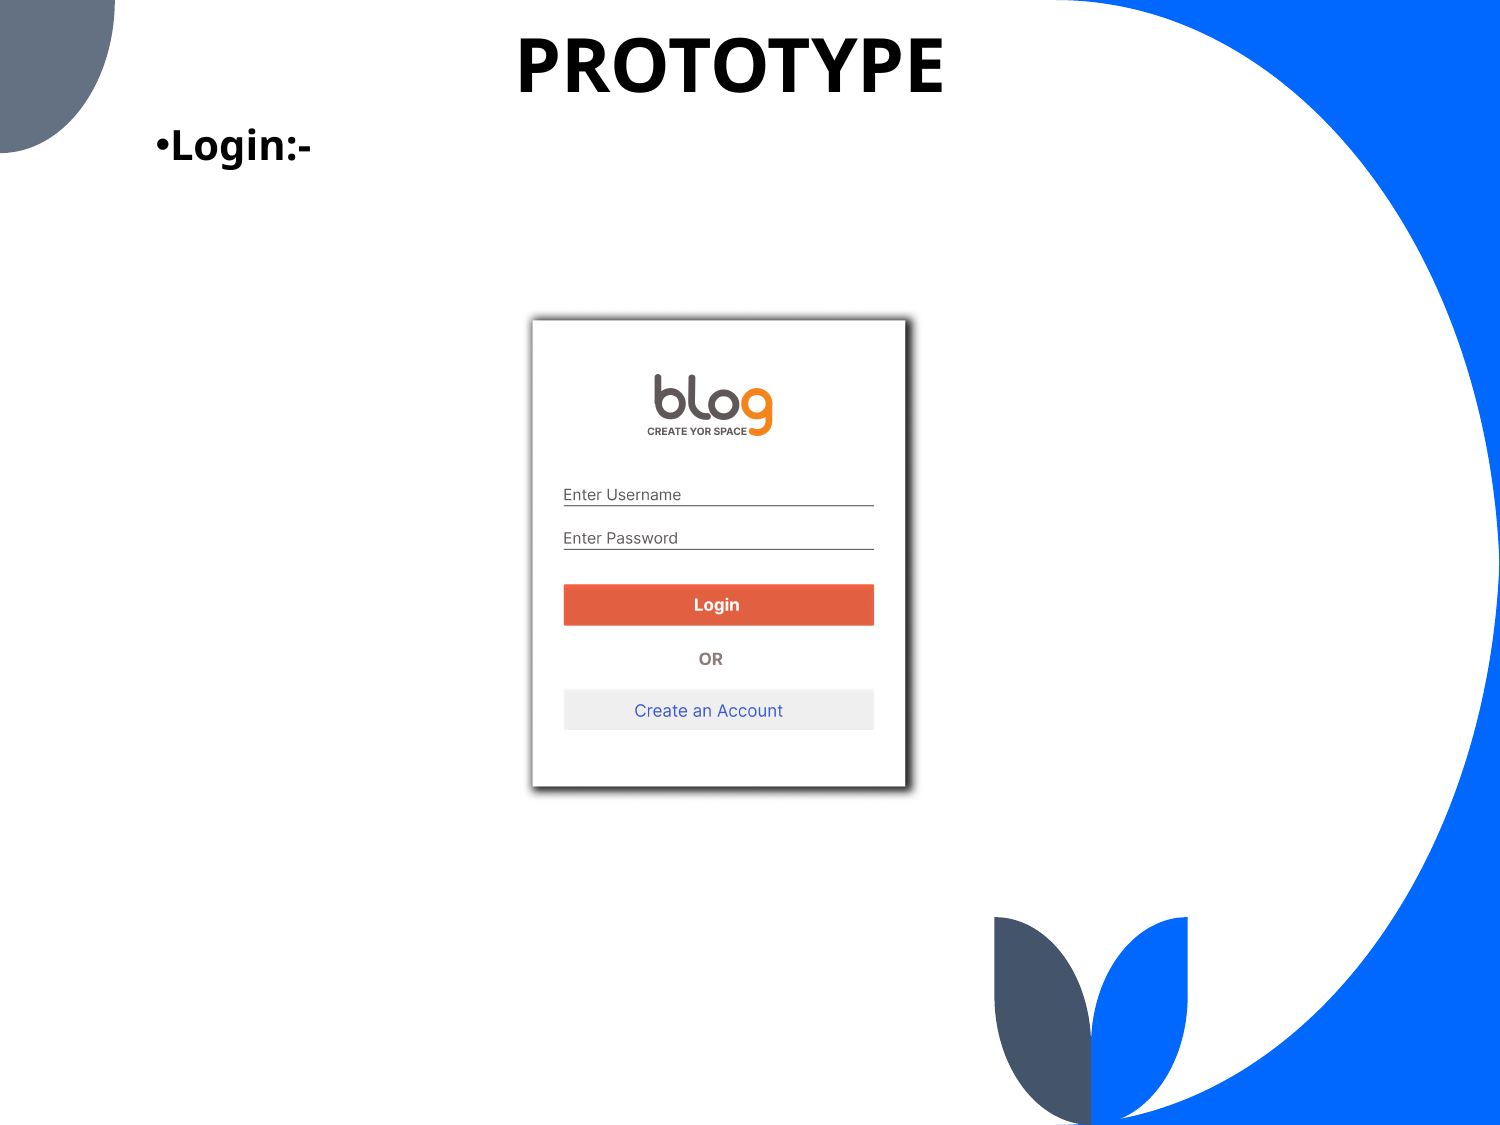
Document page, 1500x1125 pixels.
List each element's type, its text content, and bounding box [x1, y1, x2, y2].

title PROTOTYPE [128, 0, 1332, 116]
list Login:- [140, 117, 1344, 837]
picture [262, 215, 1238, 910]
